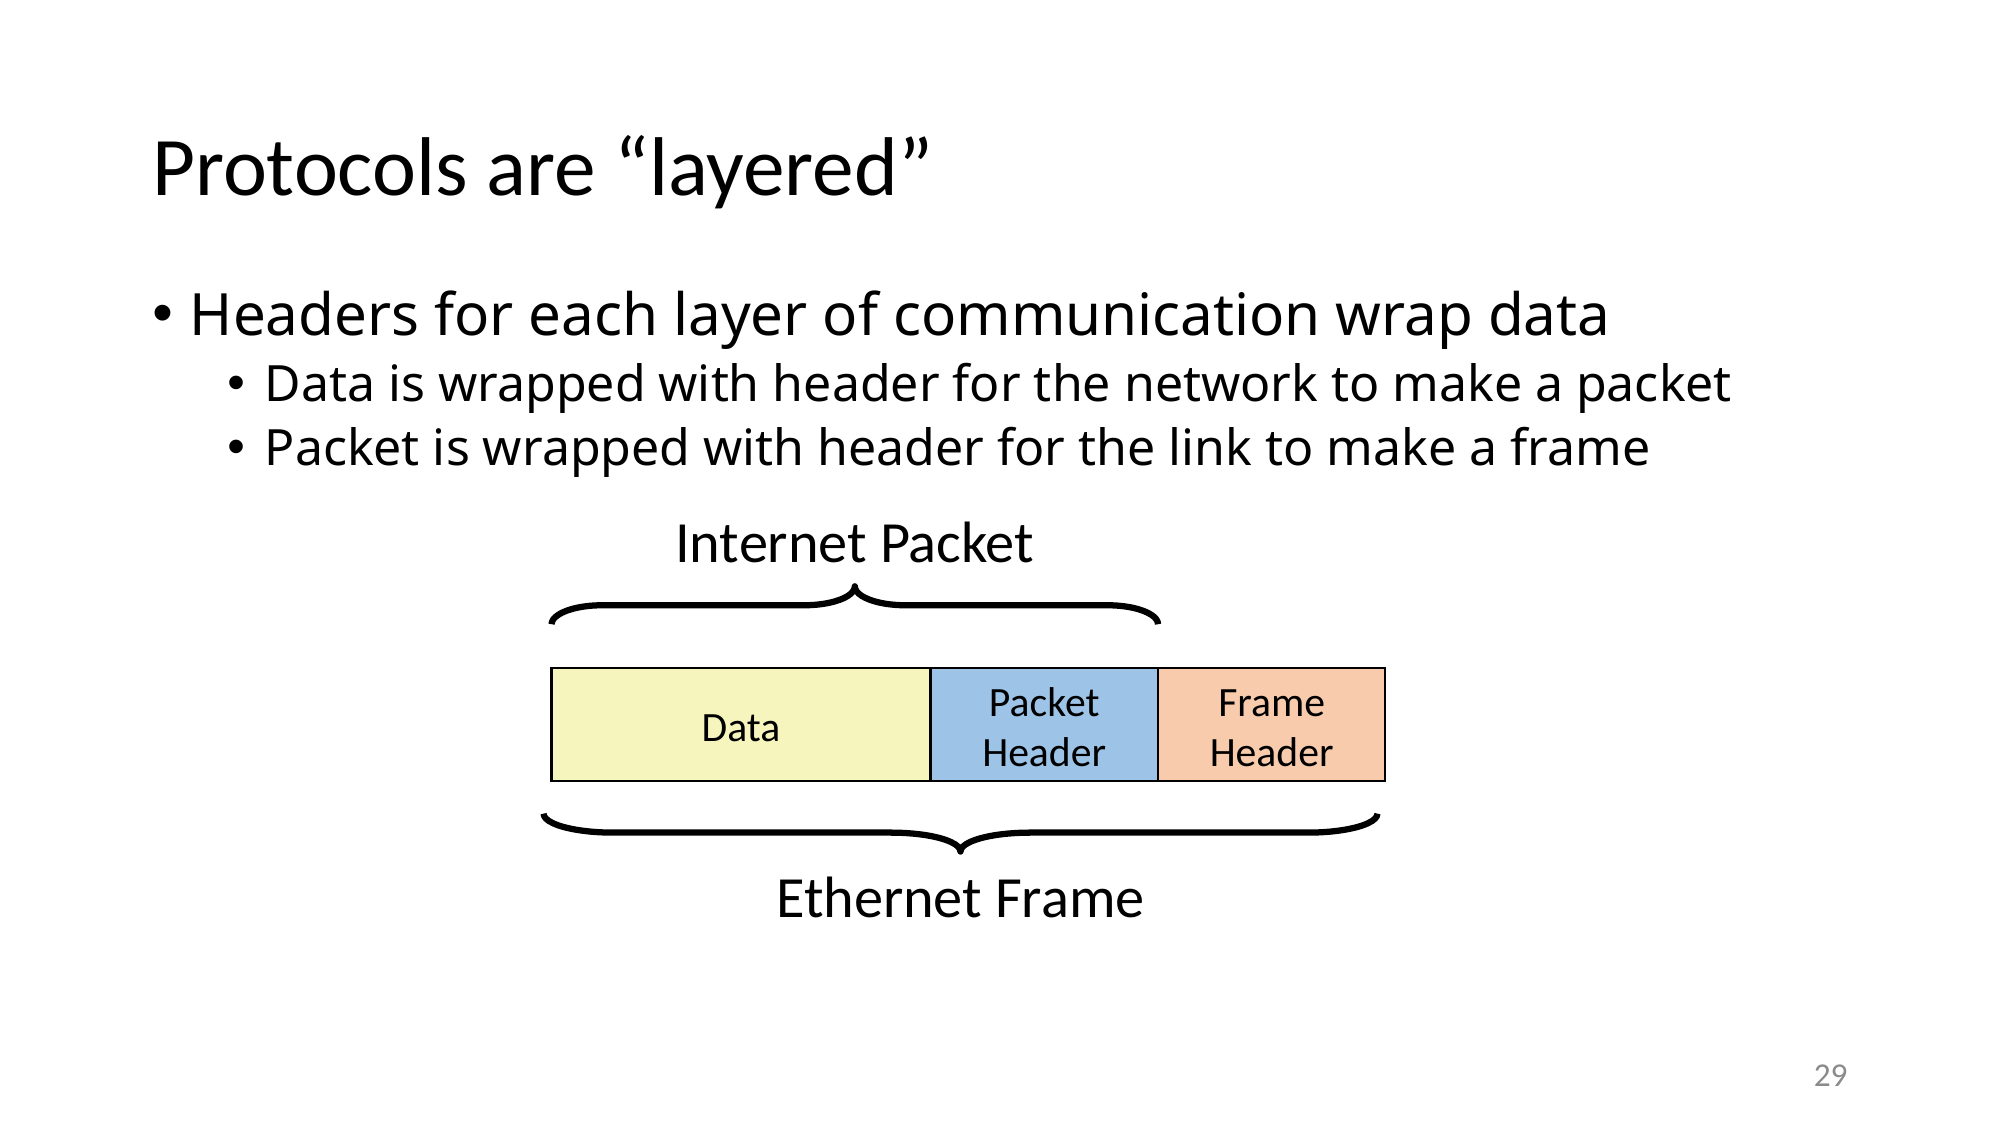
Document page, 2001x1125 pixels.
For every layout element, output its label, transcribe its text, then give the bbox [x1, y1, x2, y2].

text_box Packet Header [930, 667, 1158, 782]
text_box Frame Header [1158, 667, 1386, 782]
list Headers for each layer of communication wrap data Data is wrapped with header for the network to make a packet Packet is wrapped with header for the link to make a frame [137, 277, 1863, 992]
slide_number 29 [1412, 1042, 1863, 1103]
text_box Internet Packet [660, 496, 1050, 582]
text_box Ethernet Frame [761, 852, 1160, 937]
title Protocols are “layered” [137, 59, 1863, 277]
text_box Data [551, 667, 930, 782]
text_box [543, 813, 1378, 852]
text_box [551, 586, 1159, 625]
